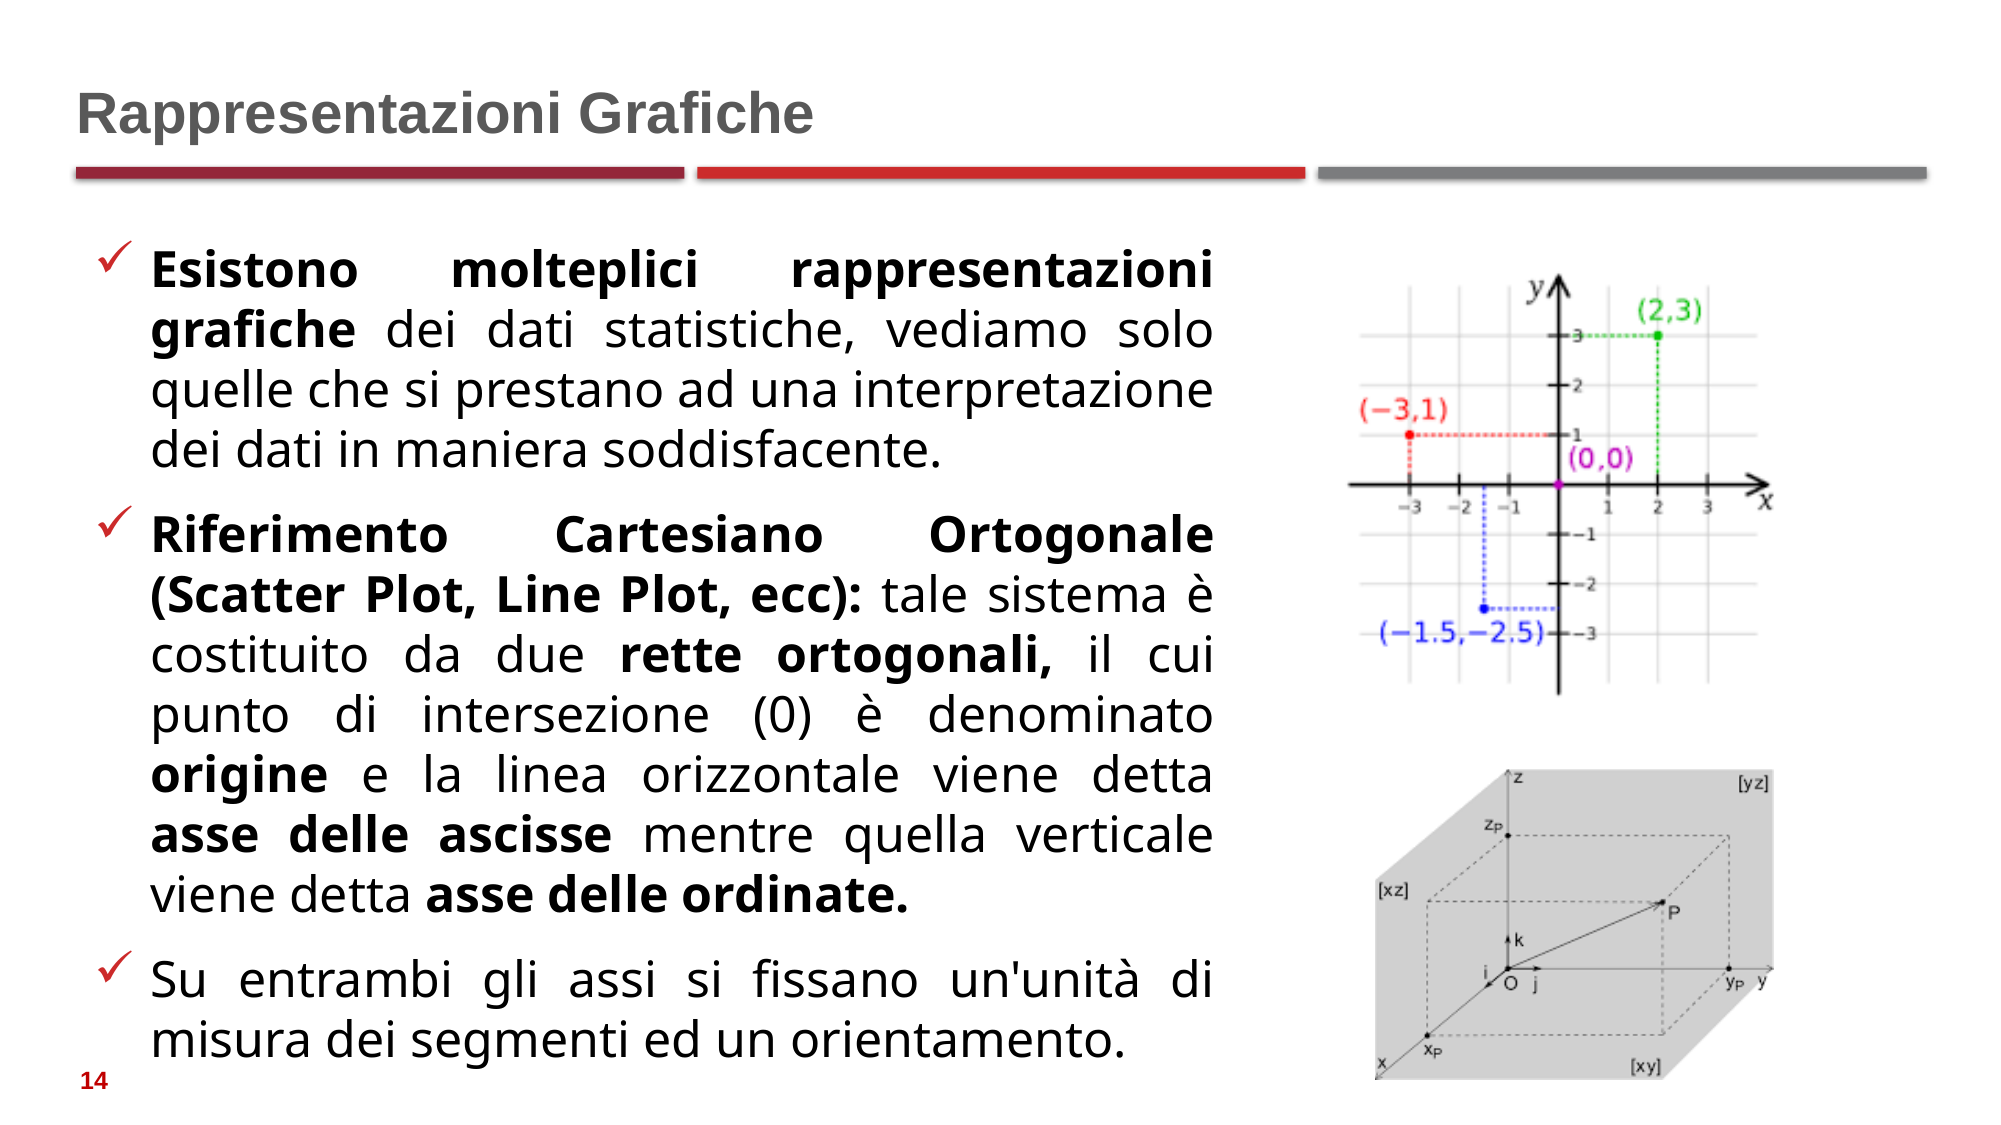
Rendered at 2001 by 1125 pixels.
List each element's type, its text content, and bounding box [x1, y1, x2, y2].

list Esistono molteplici rappresentazioni grafiche dei dati statistiche, vediamo solo quelle che si prestano ad una interpretazione dei dati in maniera soddisfacente. Riferimento Cartesiano Ortogonale (Scatter Plot, Line Plot, ecc): tale sistema è costituito da due rette ortogonali, il cui punto di intersezione (0) è denominato origine e la linea orizzontale viene detta asse delle ascisse mentre quella verticale viene detta asse delle ordinate. Su entrambi gli assi si fissano un'unità di misura dei segmenti ed un orientamento. [94, 237, 1216, 958]
picture [1374, 769, 1775, 1080]
slide_number 14 [53, 1049, 136, 1110]
picture [1311, 236, 1808, 733]
title Rappresentazioni Grafiche [76, 82, 1926, 146]
